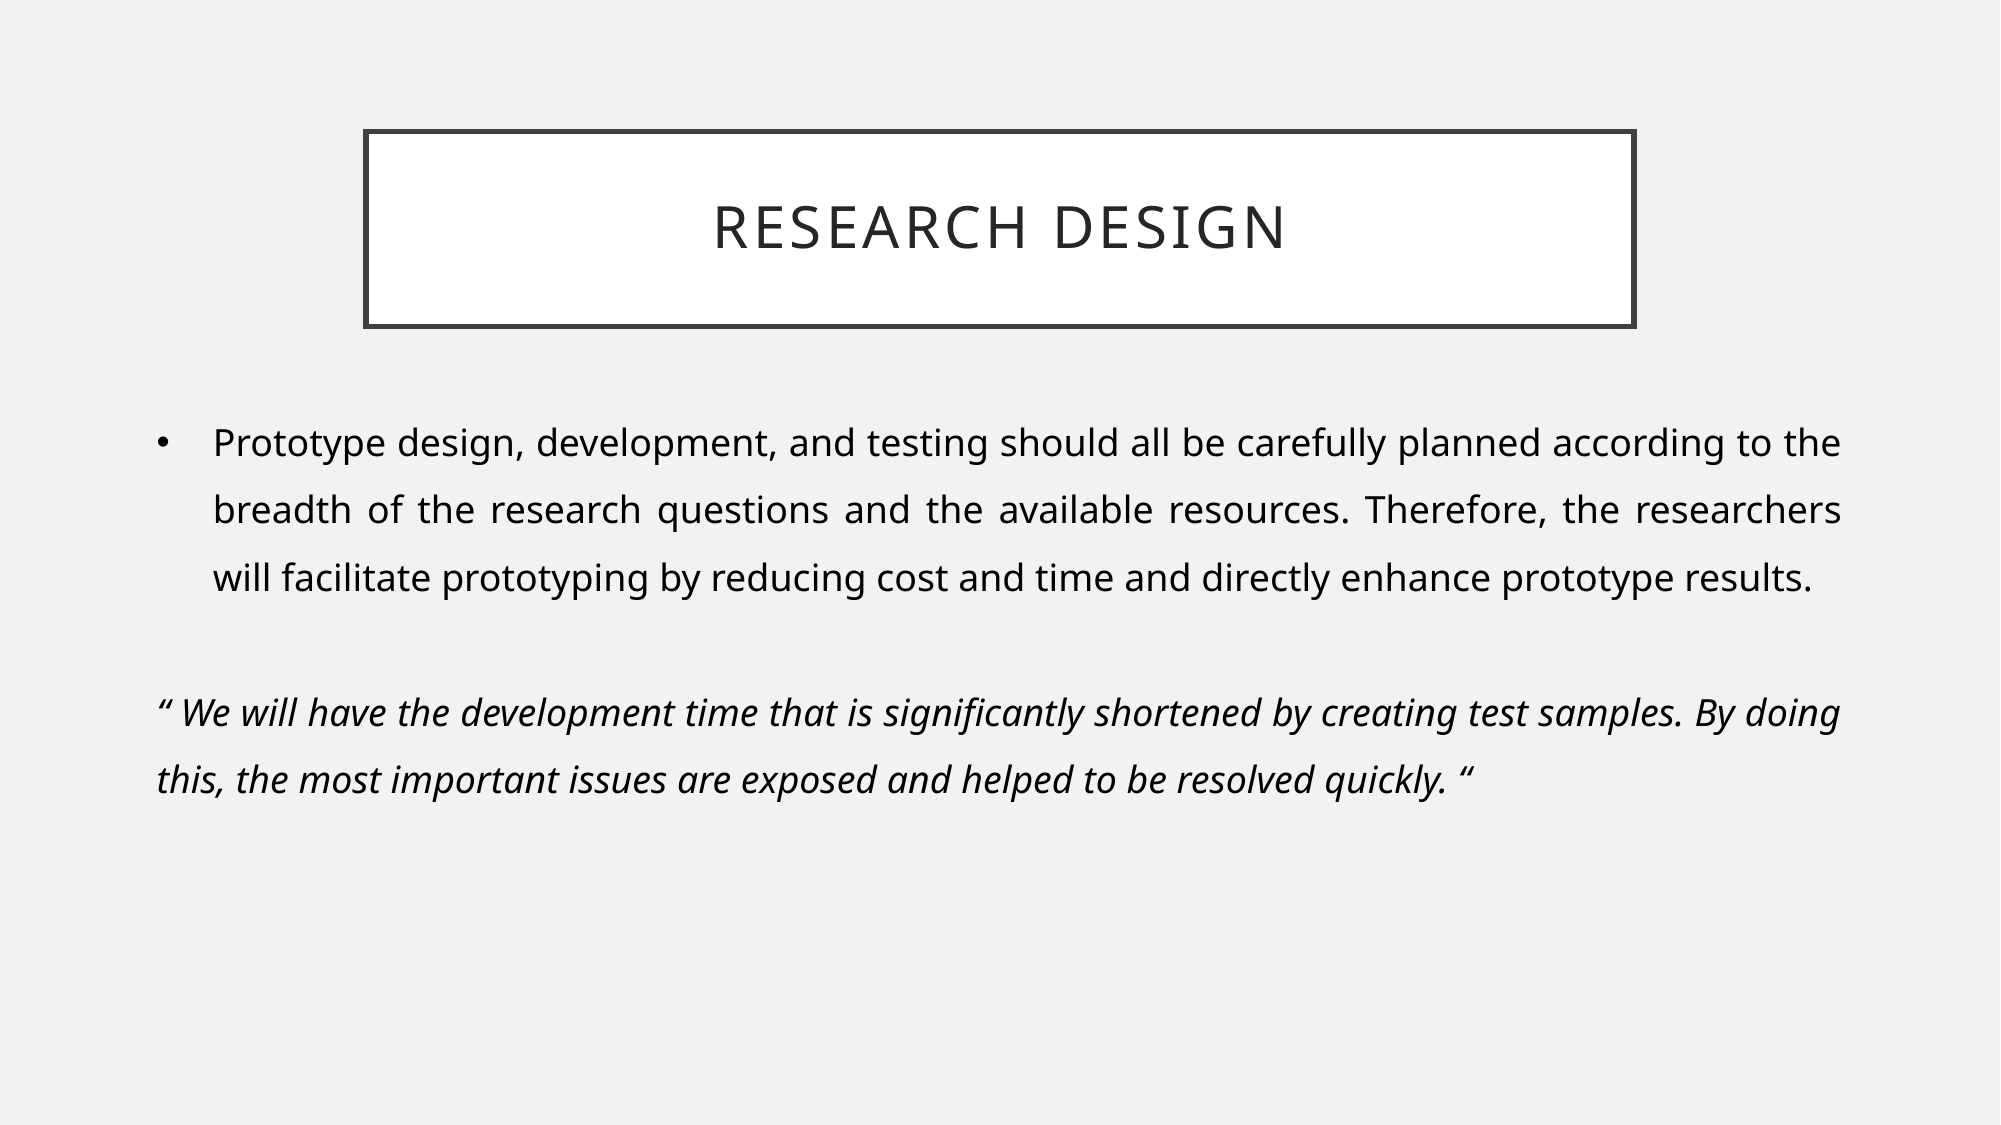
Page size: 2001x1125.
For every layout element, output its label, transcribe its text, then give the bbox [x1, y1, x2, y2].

text_box Prototype design, development, and testing should all be carefully planned according to the breadth of the research questions and the available resources. Therefore, the researchers will facilitate prototyping by reducing cost and time and directly enhance prototype results. “ We will have the development time that is significantly shortened by creating test samples. By doing this, the most important issues are exposed and helped to be resolved quickly. “ [141, 388, 1859, 809]
title Research Design [363, 129, 1637, 329]
